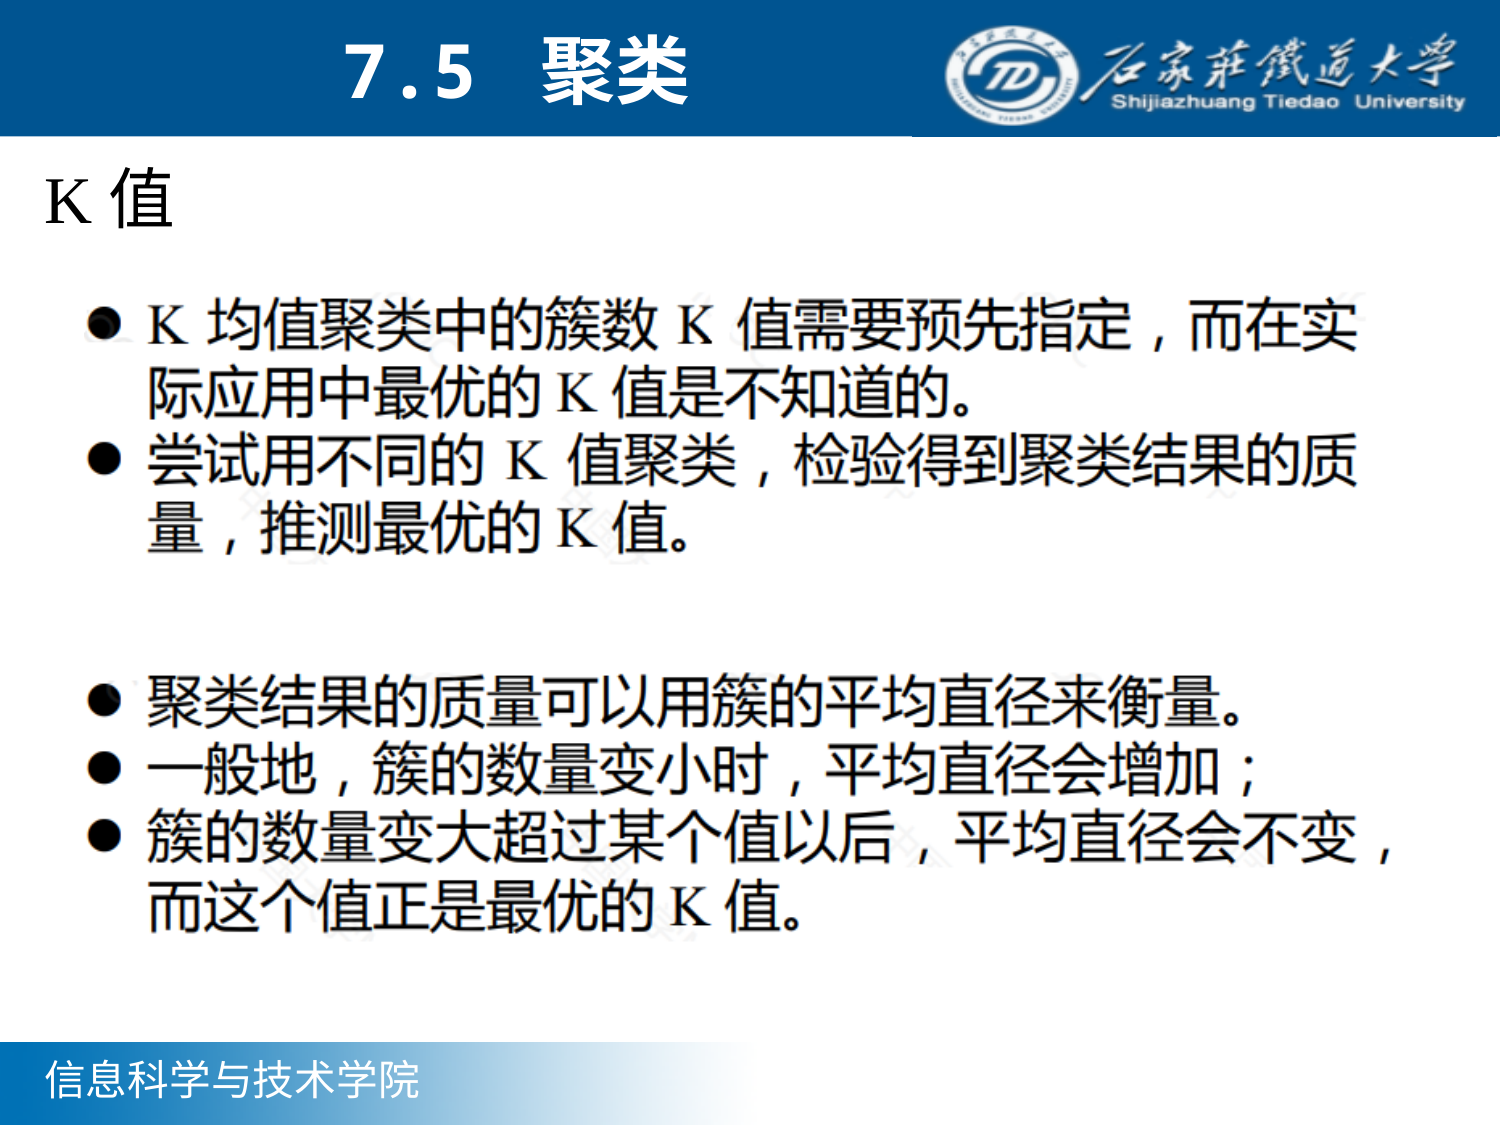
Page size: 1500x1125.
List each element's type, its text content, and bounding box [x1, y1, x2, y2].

text_box K值 [29, 148, 1360, 244]
picture [0, 1042, 1500, 1125]
picture [1034, 0, 1497, 137]
title 7.5 聚类 [0, 0, 1034, 138]
picture [84, 278, 1416, 946]
